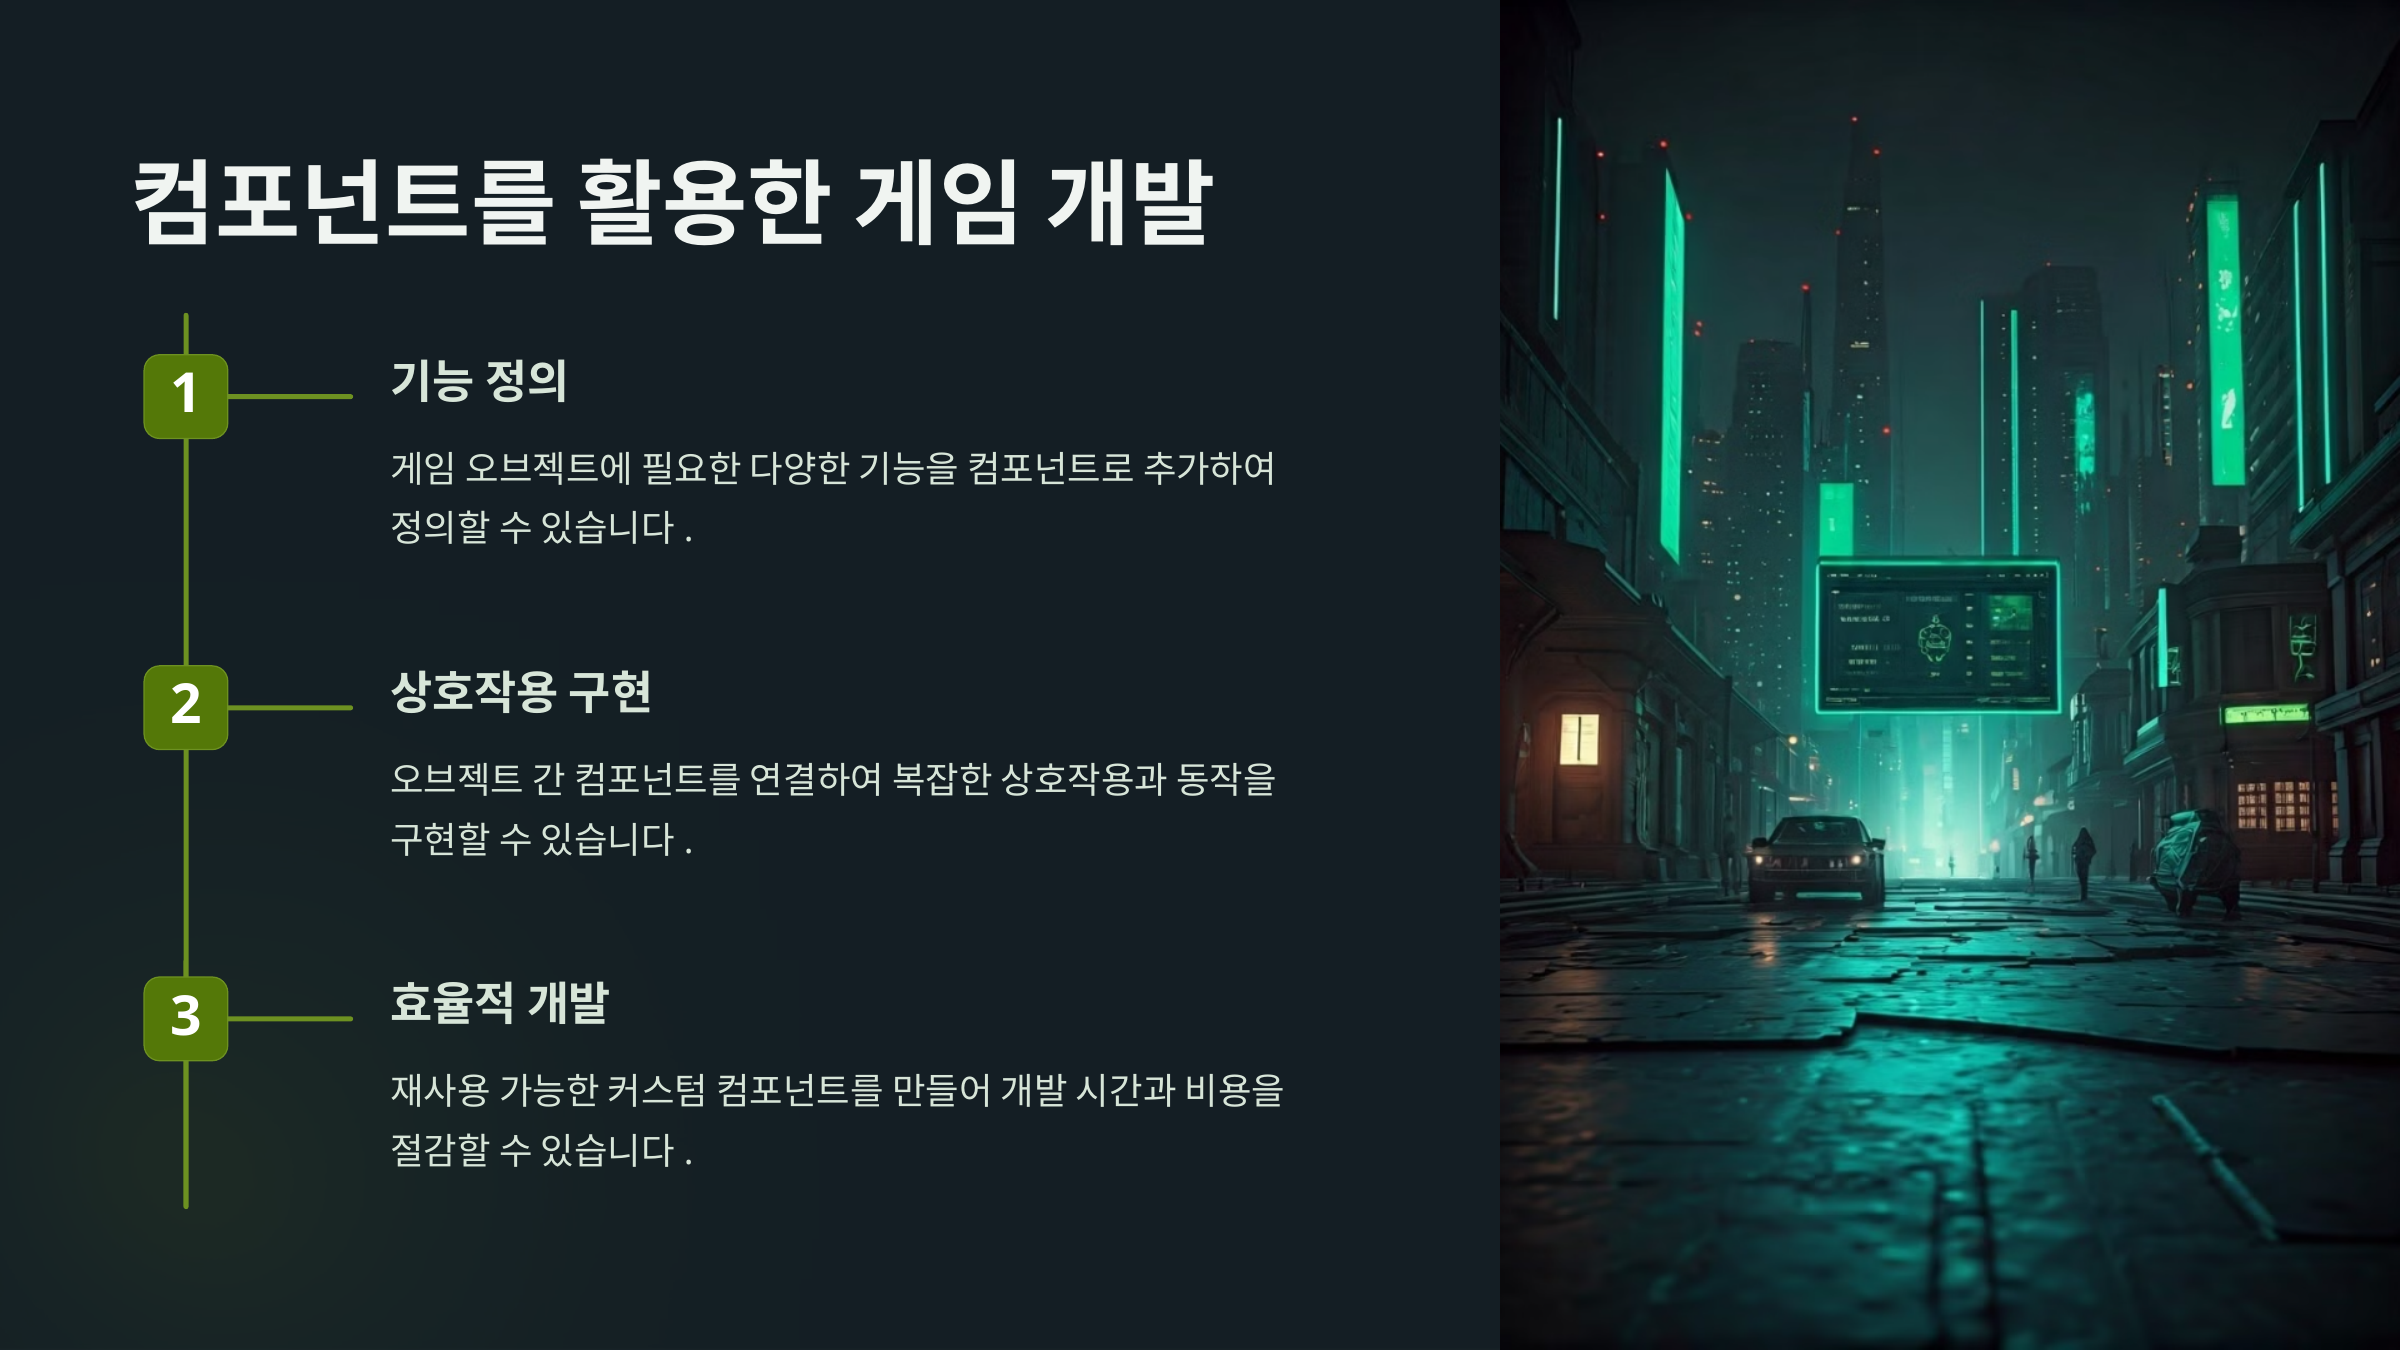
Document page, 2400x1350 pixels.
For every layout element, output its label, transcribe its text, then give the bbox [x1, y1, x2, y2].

text_box 효율적 개발 [390, 972, 856, 1031]
text_box 상호작용 구현 [390, 661, 856, 720]
text_box [228, 1016, 354, 1022]
text_box [183, 750, 189, 976]
text_box [183, 1061, 189, 1210]
text_box [144, 976, 228, 1061]
text_box 오브젝트 간 컴포넌트를 연결하여 복잡한 상호작용과 동작을 구현할 수 있습니다. [390, 741, 1370, 861]
text_box [228, 394, 354, 400]
picture [1499, 0, 2400, 1350]
text_box 재사용 가능한 커스텀 컴포넌트를 만들어 개발 시간과 비용을 절감할 수 있습니다. [390, 1052, 1370, 1172]
text_box [144, 354, 228, 439]
text_box 2 [157, 679, 214, 736]
text_box 컴포넌트를 활용한 게임 개발 [130, 140, 1244, 258]
text_box [183, 312, 189, 354]
text_box 1 [171, 368, 201, 425]
text_box [183, 439, 189, 665]
text_box 게임 오브젝트에 필요한 다양한 기능을 컴포넌트로 추가하여 정의할 수 있습니다. [390, 430, 1370, 550]
text_box [228, 705, 354, 711]
text_box [144, 665, 228, 750]
text_box 기능 정의 [390, 350, 856, 409]
text_box 3 [156, 991, 216, 1047]
